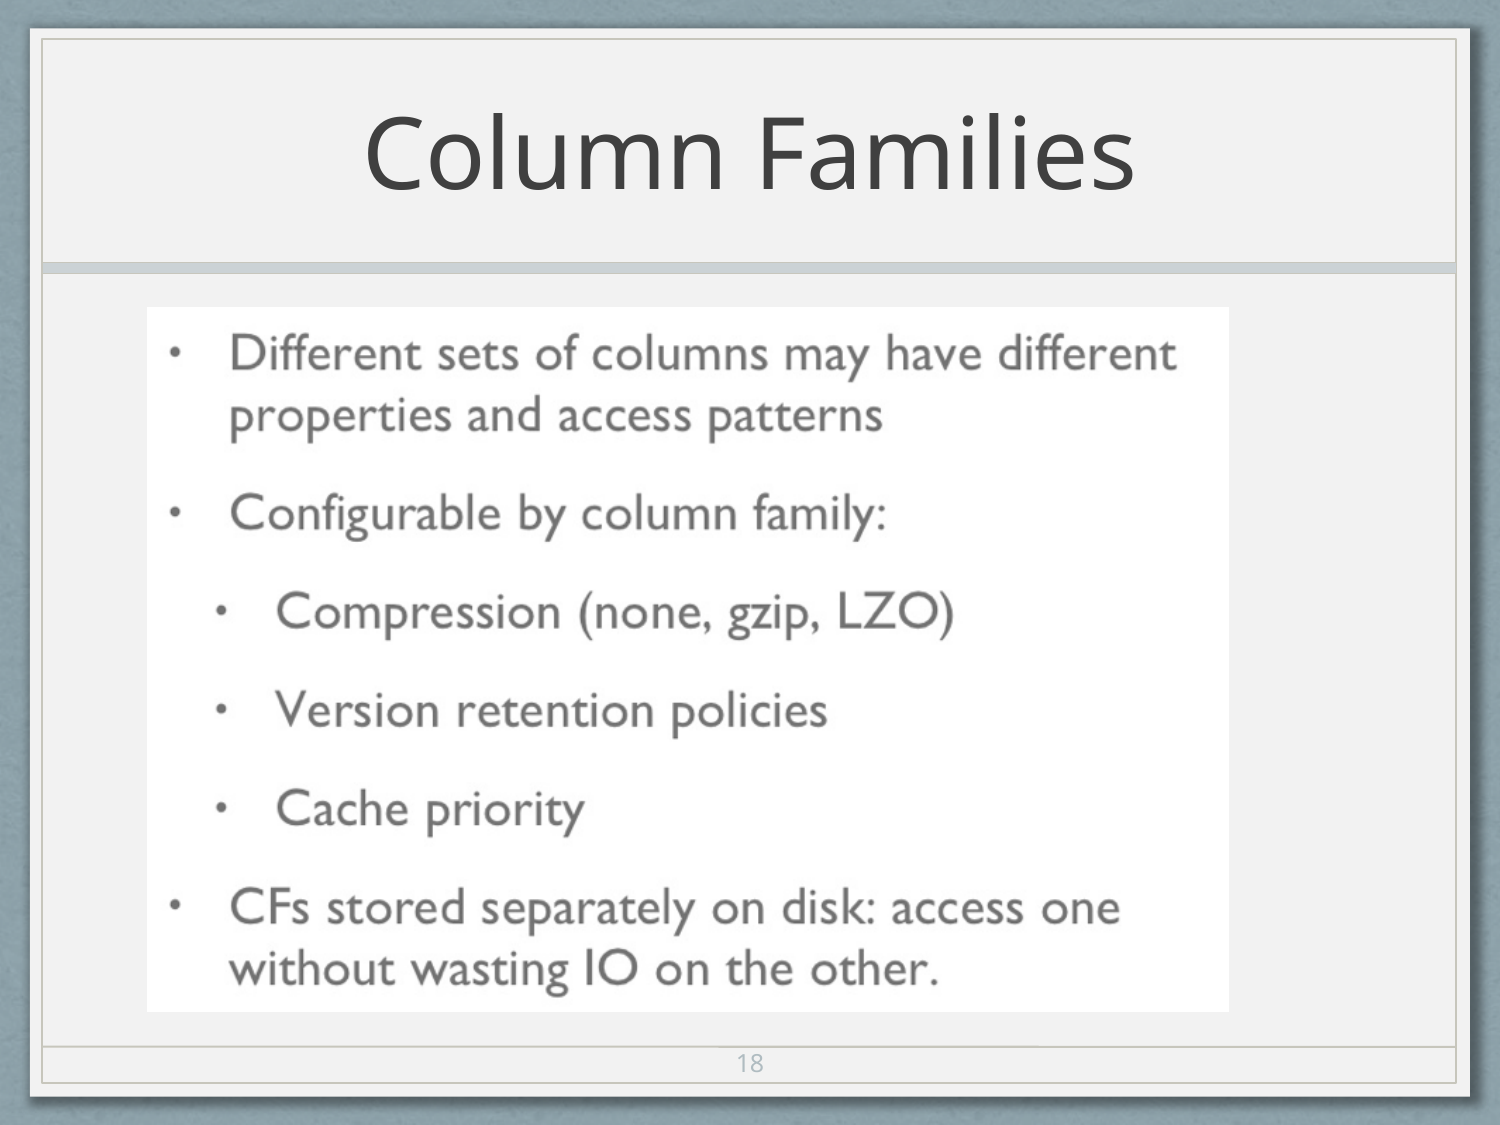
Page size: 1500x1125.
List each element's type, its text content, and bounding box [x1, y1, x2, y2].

picture [147, 306, 1230, 1013]
title Column Families [147, 39, 1353, 261]
slide_number 18 [687, 1042, 813, 1088]
